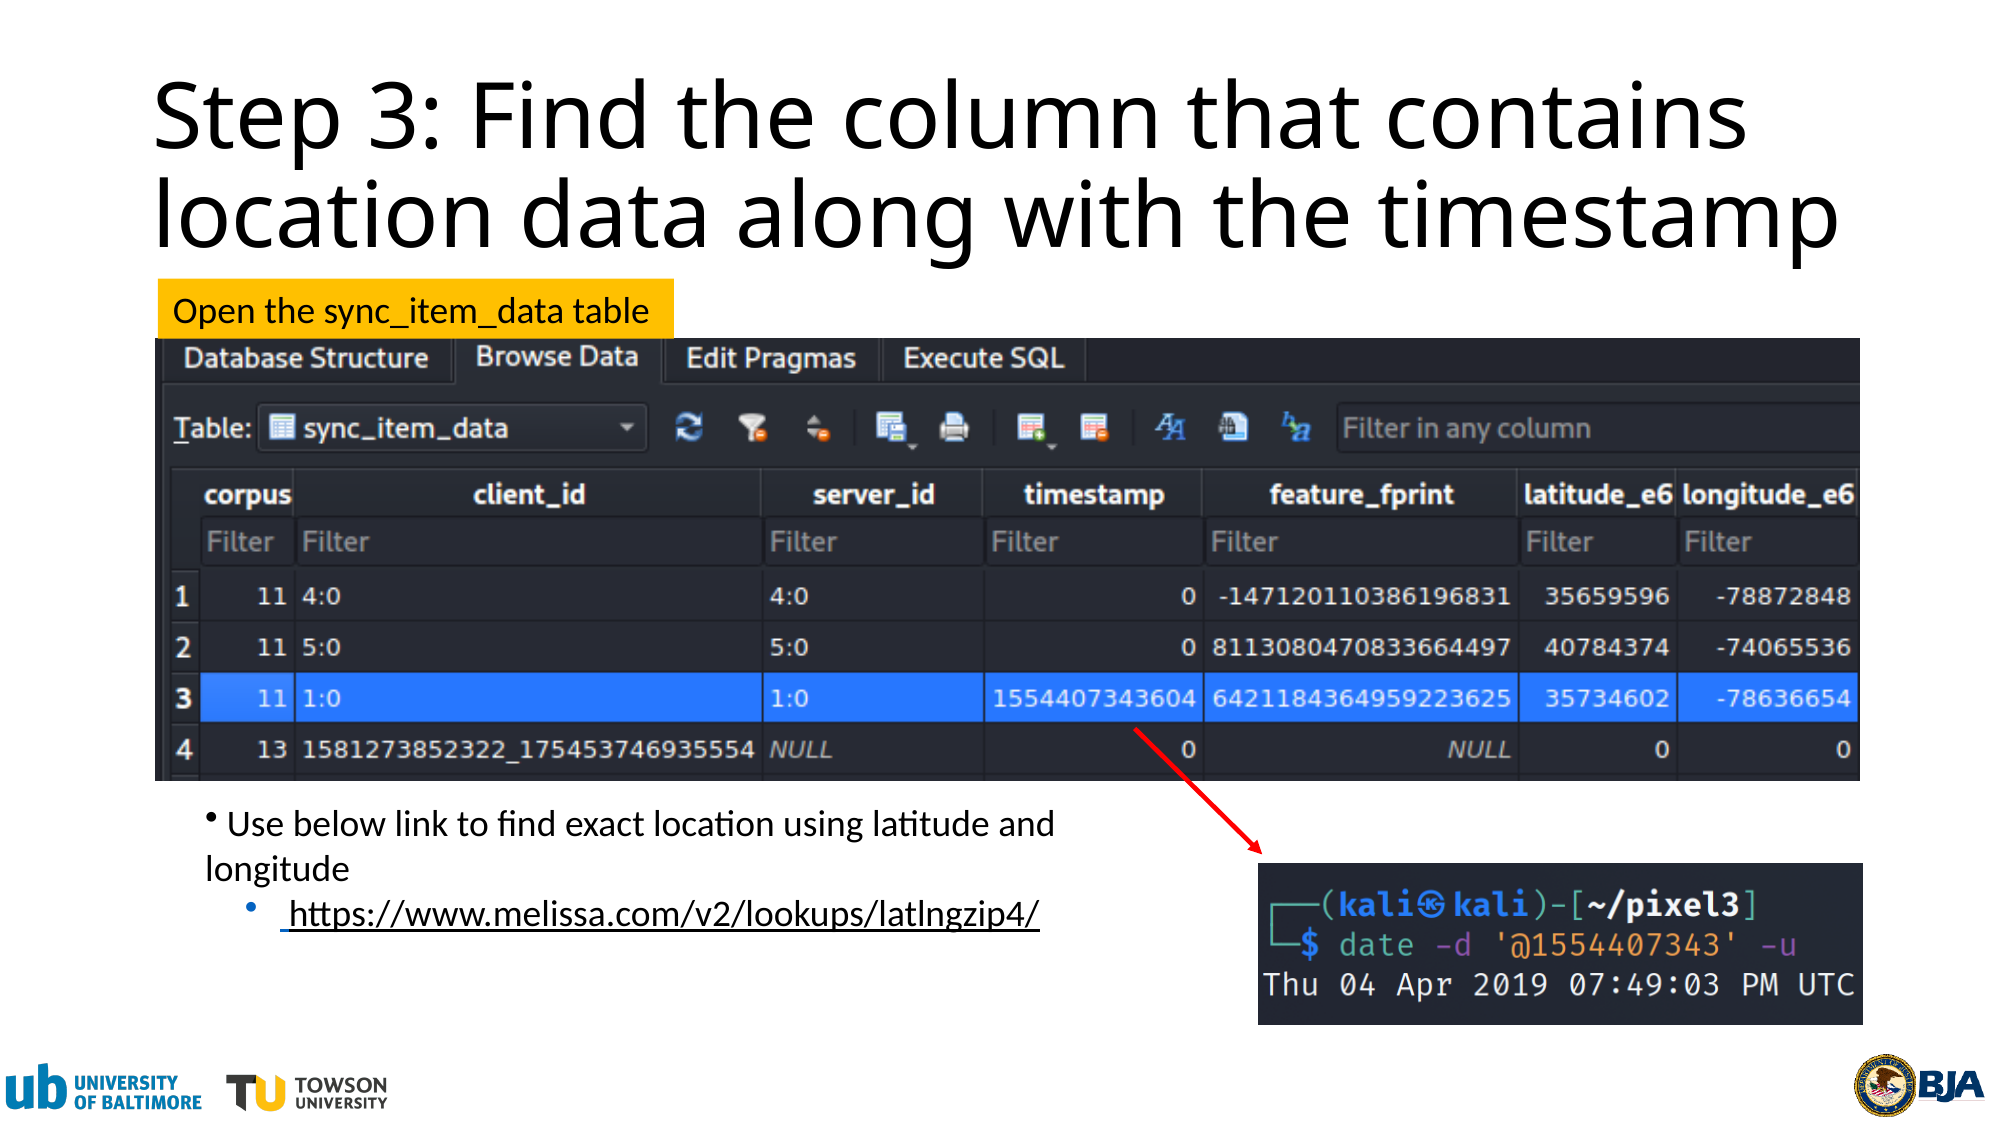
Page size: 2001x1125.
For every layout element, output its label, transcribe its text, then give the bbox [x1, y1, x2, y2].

picture [0, 1031, 407, 1125]
title Step 3: Find the column that contains location data along with the timestamp [137, 59, 1863, 278]
text_box Use below link to find exact location using latitude and longitude​ https://www.melissa.com/v2/lookups/latlngzip4/​ ​ [190, 791, 1090, 987]
picture [155, 338, 1860, 781]
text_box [1134, 728, 1263, 855]
text_box Open the sync_item_data table [157, 278, 674, 338]
picture [1258, 863, 1863, 1025]
picture [1854, 1054, 1986, 1117]
